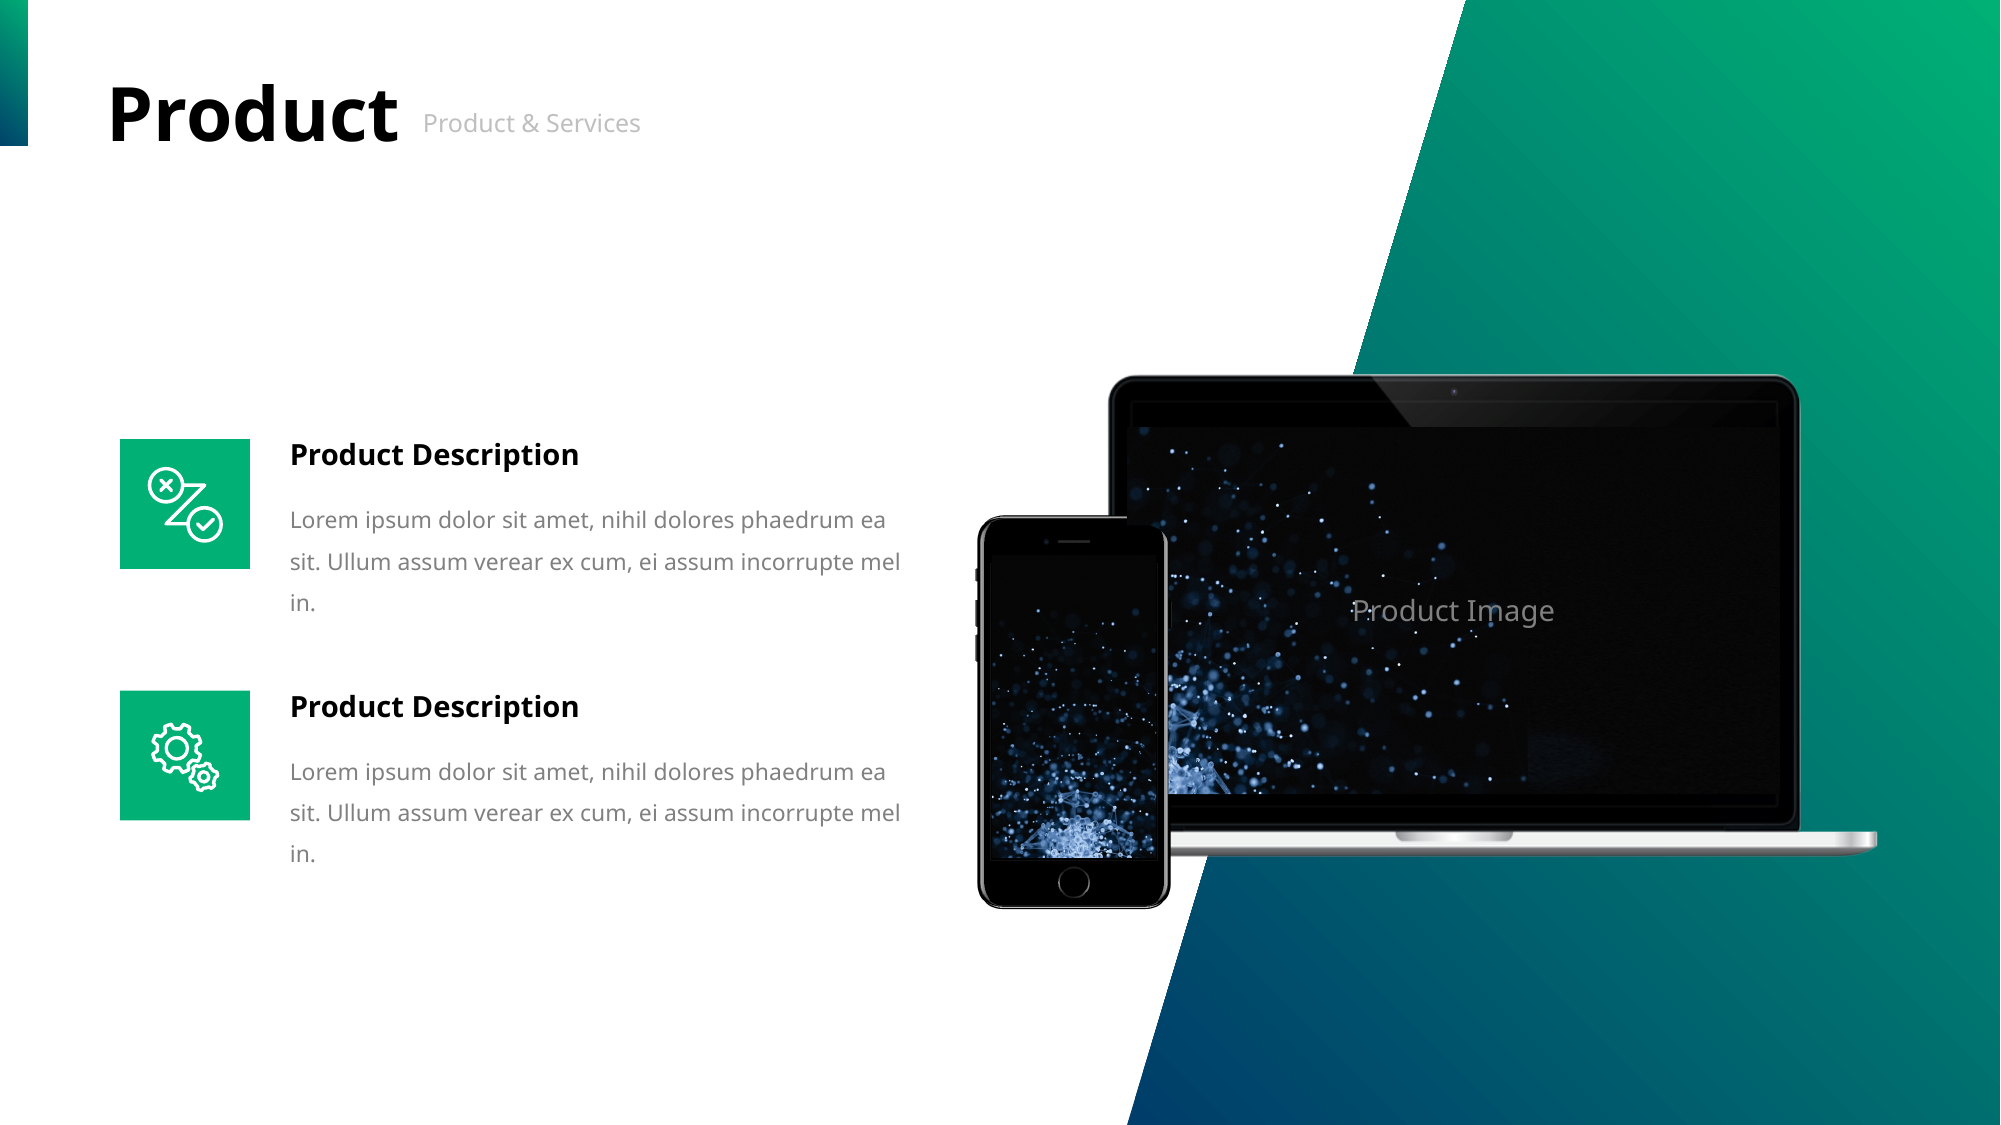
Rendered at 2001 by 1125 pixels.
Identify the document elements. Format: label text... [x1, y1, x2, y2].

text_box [274, 680, 932, 830]
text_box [120, 439, 250, 569]
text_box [120, 690, 250, 821]
text_box Product [92, 59, 1052, 164]
text_box Product & Services [408, 100, 748, 145]
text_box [274, 429, 932, 579]
text_box [0, 0, 29, 147]
picture [975, 323, 1926, 911]
